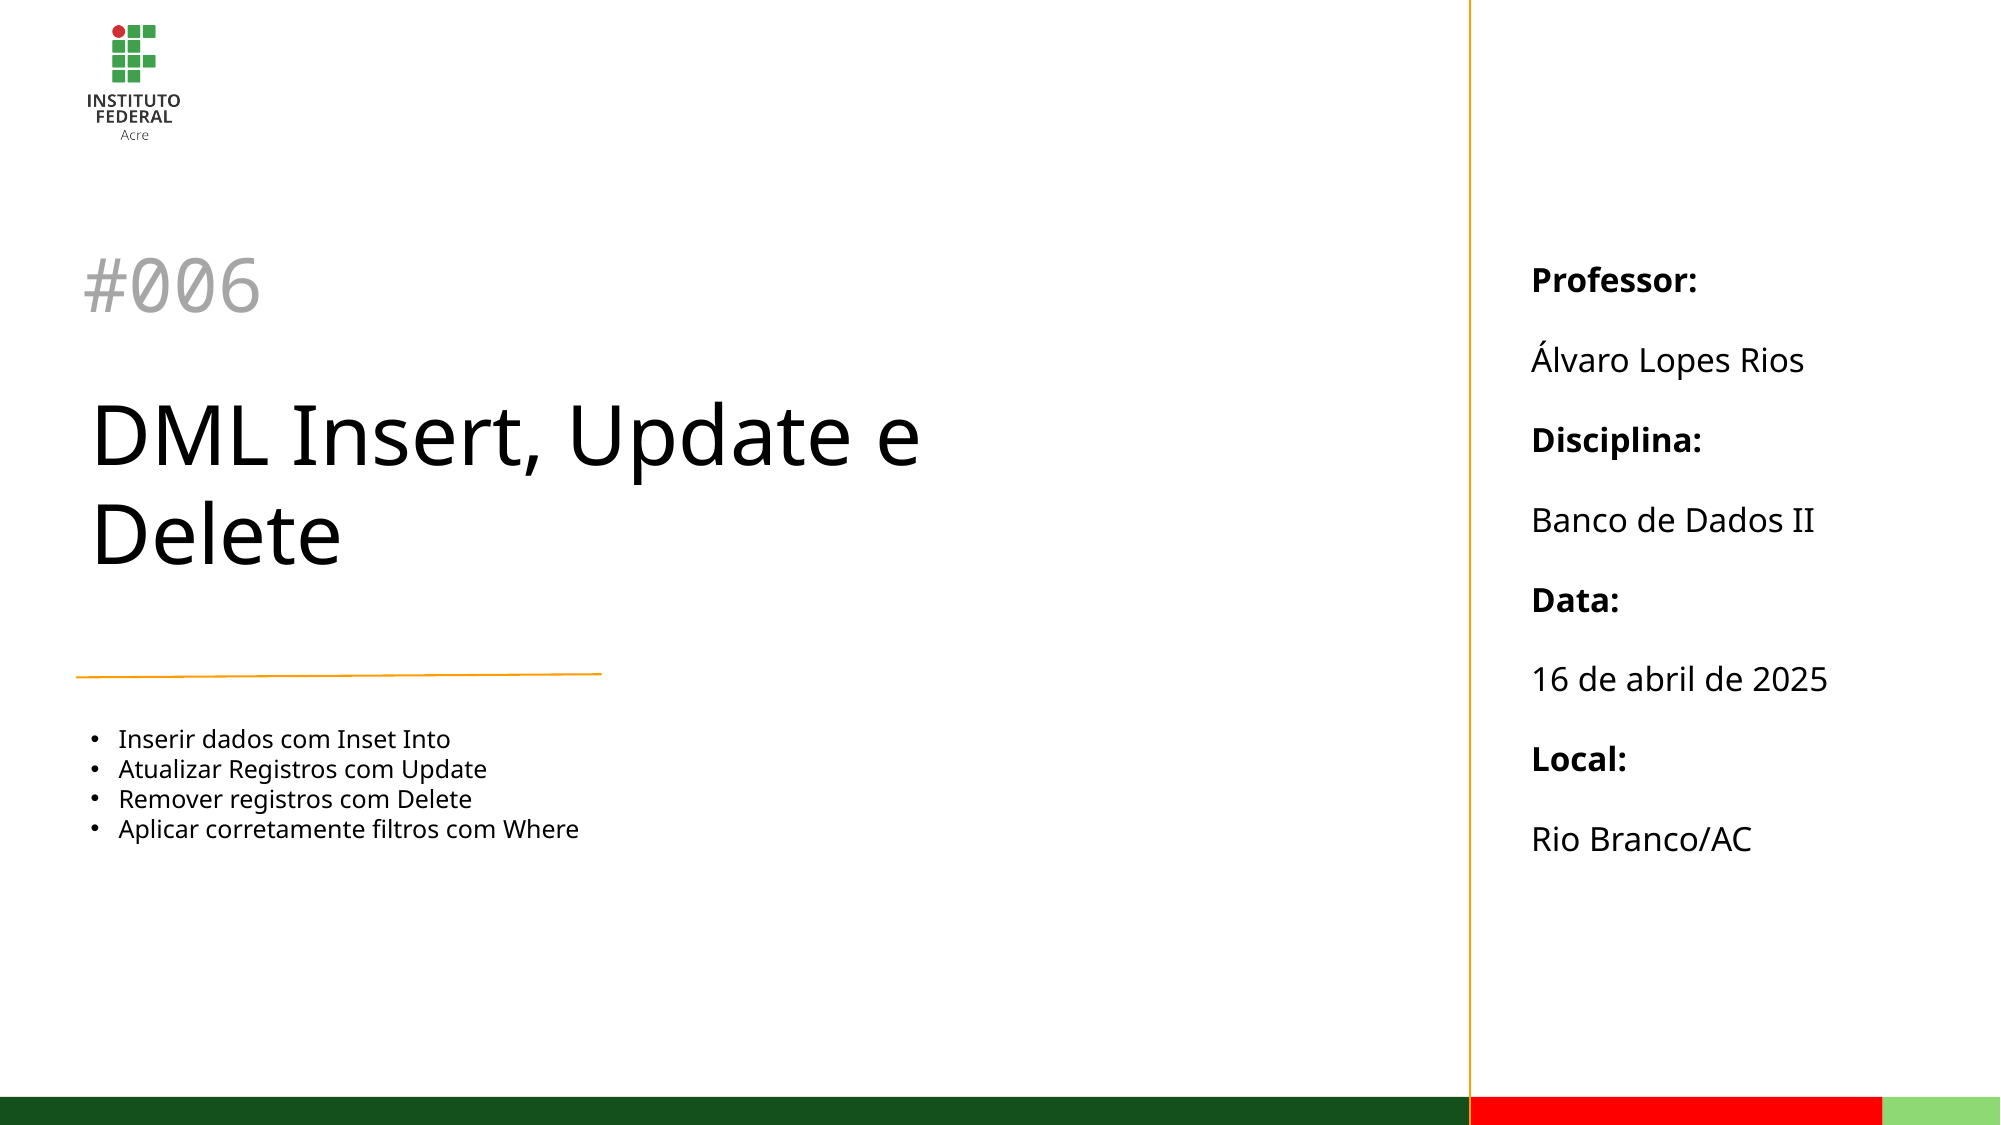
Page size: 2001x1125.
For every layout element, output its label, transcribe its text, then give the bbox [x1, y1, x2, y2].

picture [87, 24, 181, 141]
text_box [0, 1095, 1469, 1125]
text_box [1471, 1095, 1881, 1125]
text_box #006 [69, 229, 279, 335]
text_box Inserir dados com Inset Into Atualizar Registros com Update Remover registros com Delete Aplicar corretamente filtros com Where [75, 716, 1121, 851]
text_box Professor: Álvaro Lopes Rios Disciplina: Banco de Dados II Data: 16 de abril de 2025 Local: Rio Branco/AC [1516, 251, 1942, 866]
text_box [75, 673, 603, 678]
text_box DML Insert, Update e Delete [75, 374, 1107, 590]
text_box [1881, 1095, 2000, 1125]
